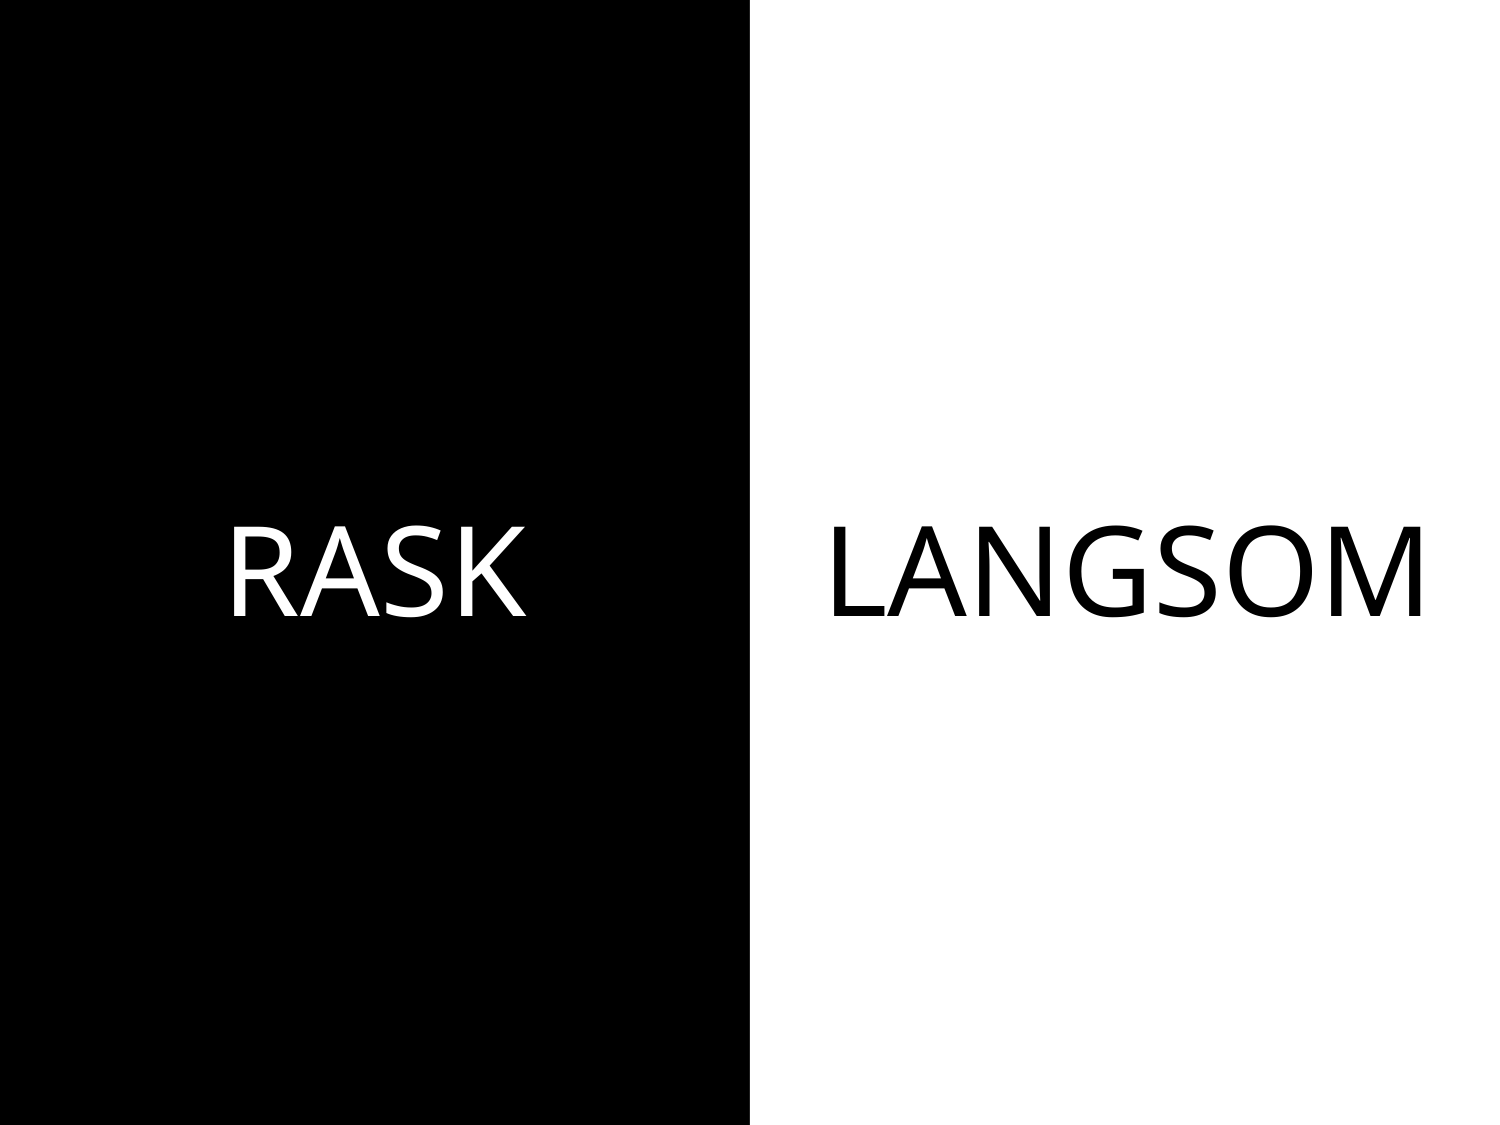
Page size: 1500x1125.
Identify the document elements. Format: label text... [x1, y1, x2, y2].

text_box LANGSOM [752, 484, 1500, 586]
text_box (∞) [749, 0, 1500, 1125]
list RASK [0, 484, 744, 586]
